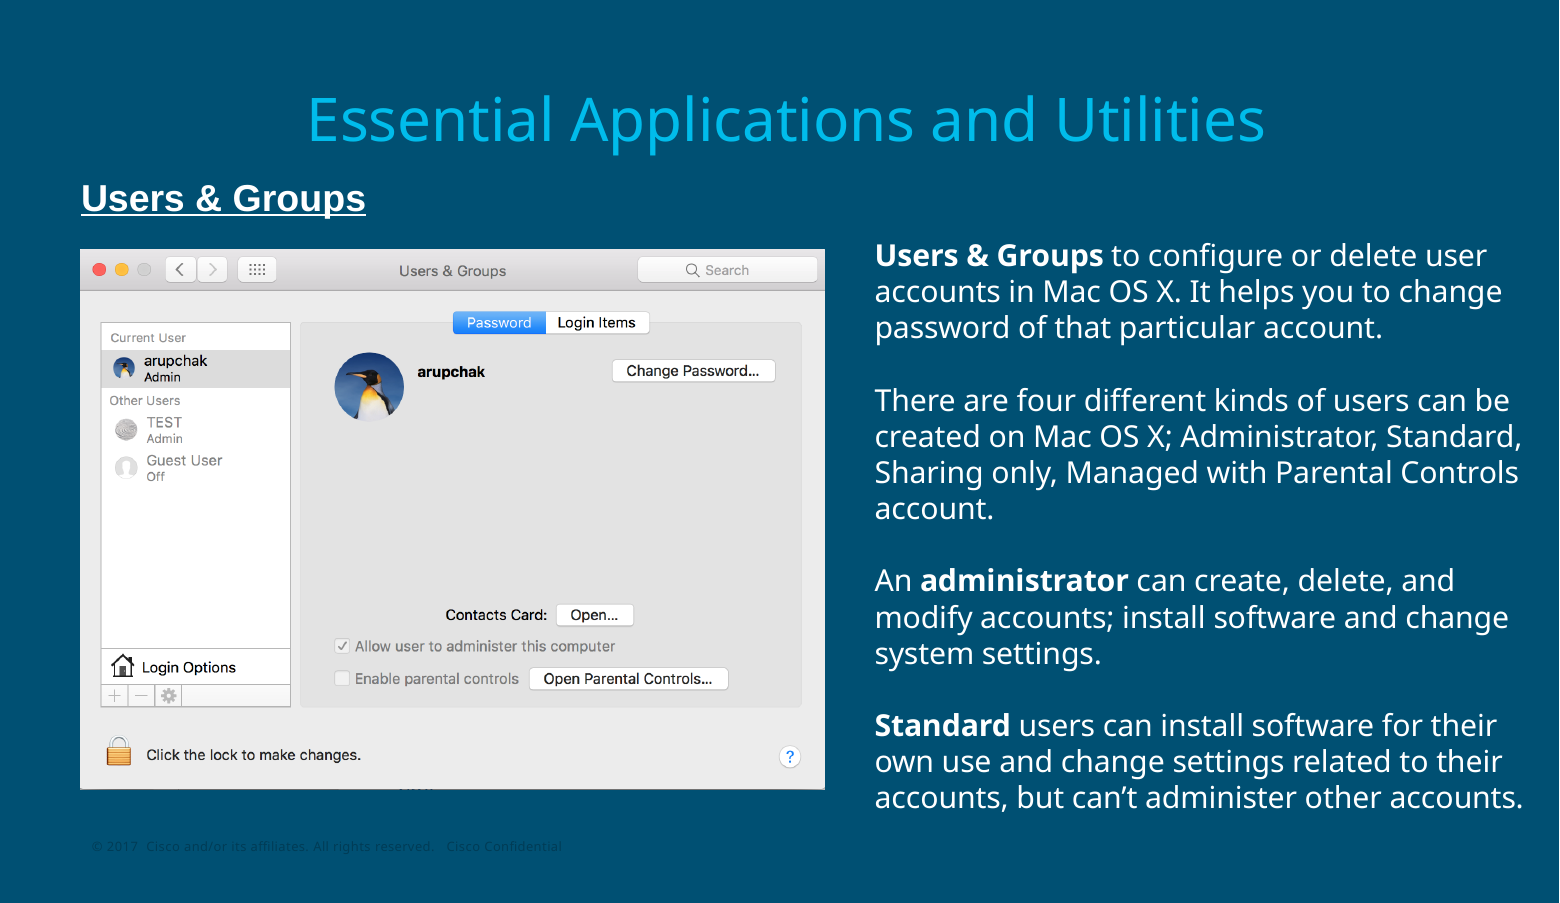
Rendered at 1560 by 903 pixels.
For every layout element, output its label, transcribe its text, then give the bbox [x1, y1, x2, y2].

picture [81, 250, 824, 789]
text_box Users & Groups to configure or delete user accounts in Mac OS X. It helps you to change password of that particular account. There are four different kinds of users can be created on Mac OS X; Administrator, Standard, Sharing only, Managed with Parental Controls account. An administrator can create, delete, and modify accounts; install software and change system settings. Standard users can install software for their own use and change settings related to their accounts, but can’t administer other accounts. [859, 229, 1560, 823]
text_box Users & Groups [66, 166, 382, 227]
title Essential Applications and Utilities [74, 59, 1498, 189]
